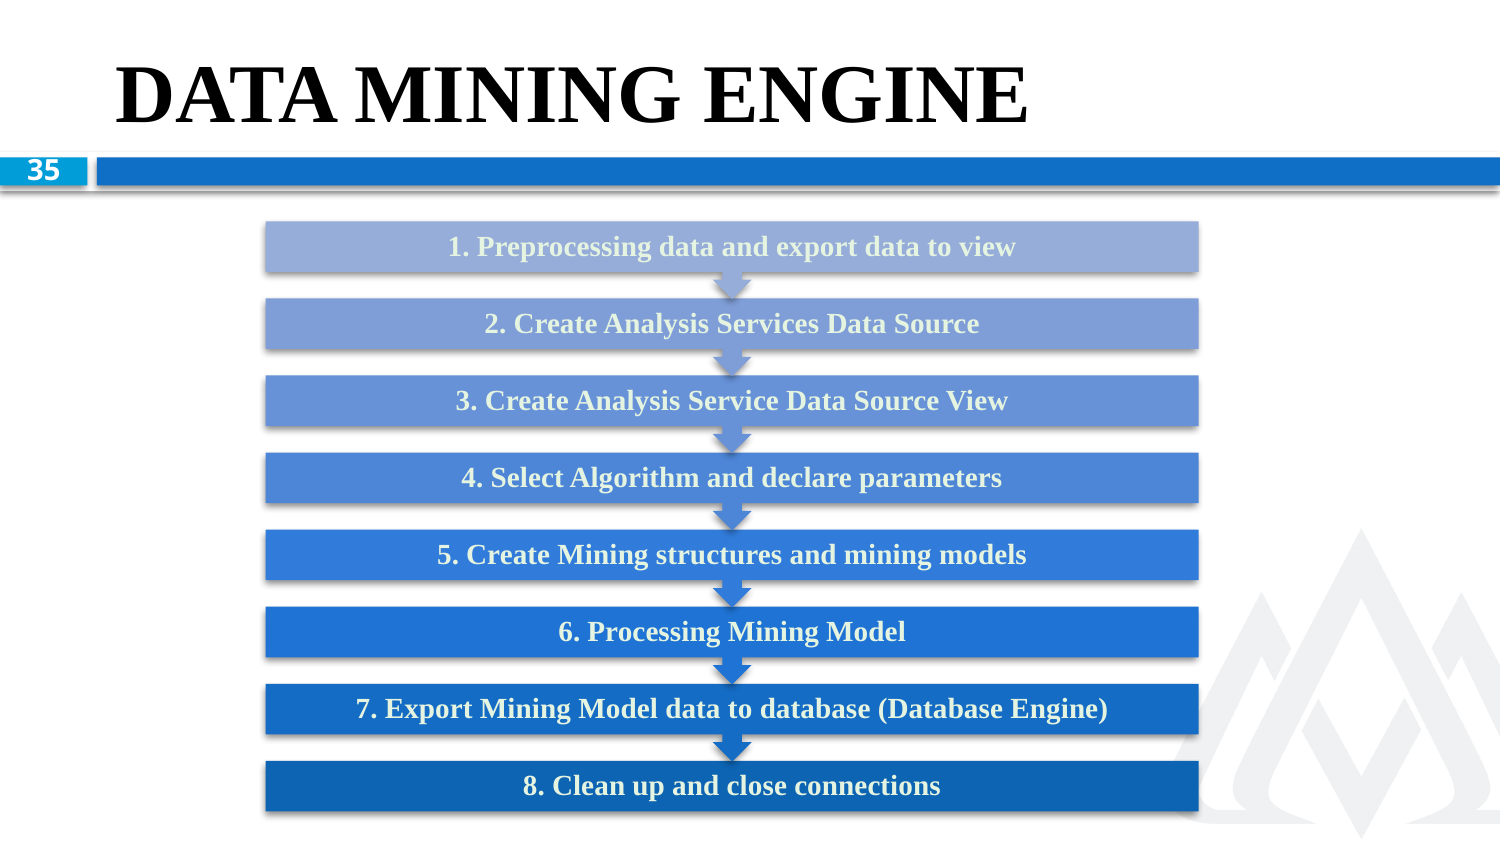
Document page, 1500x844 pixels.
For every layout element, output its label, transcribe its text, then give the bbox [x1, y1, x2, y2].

slide_number 35 [0, 156, 88, 187]
title Data mining engine [100, 28, 1438, 150]
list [265, 220, 1199, 812]
